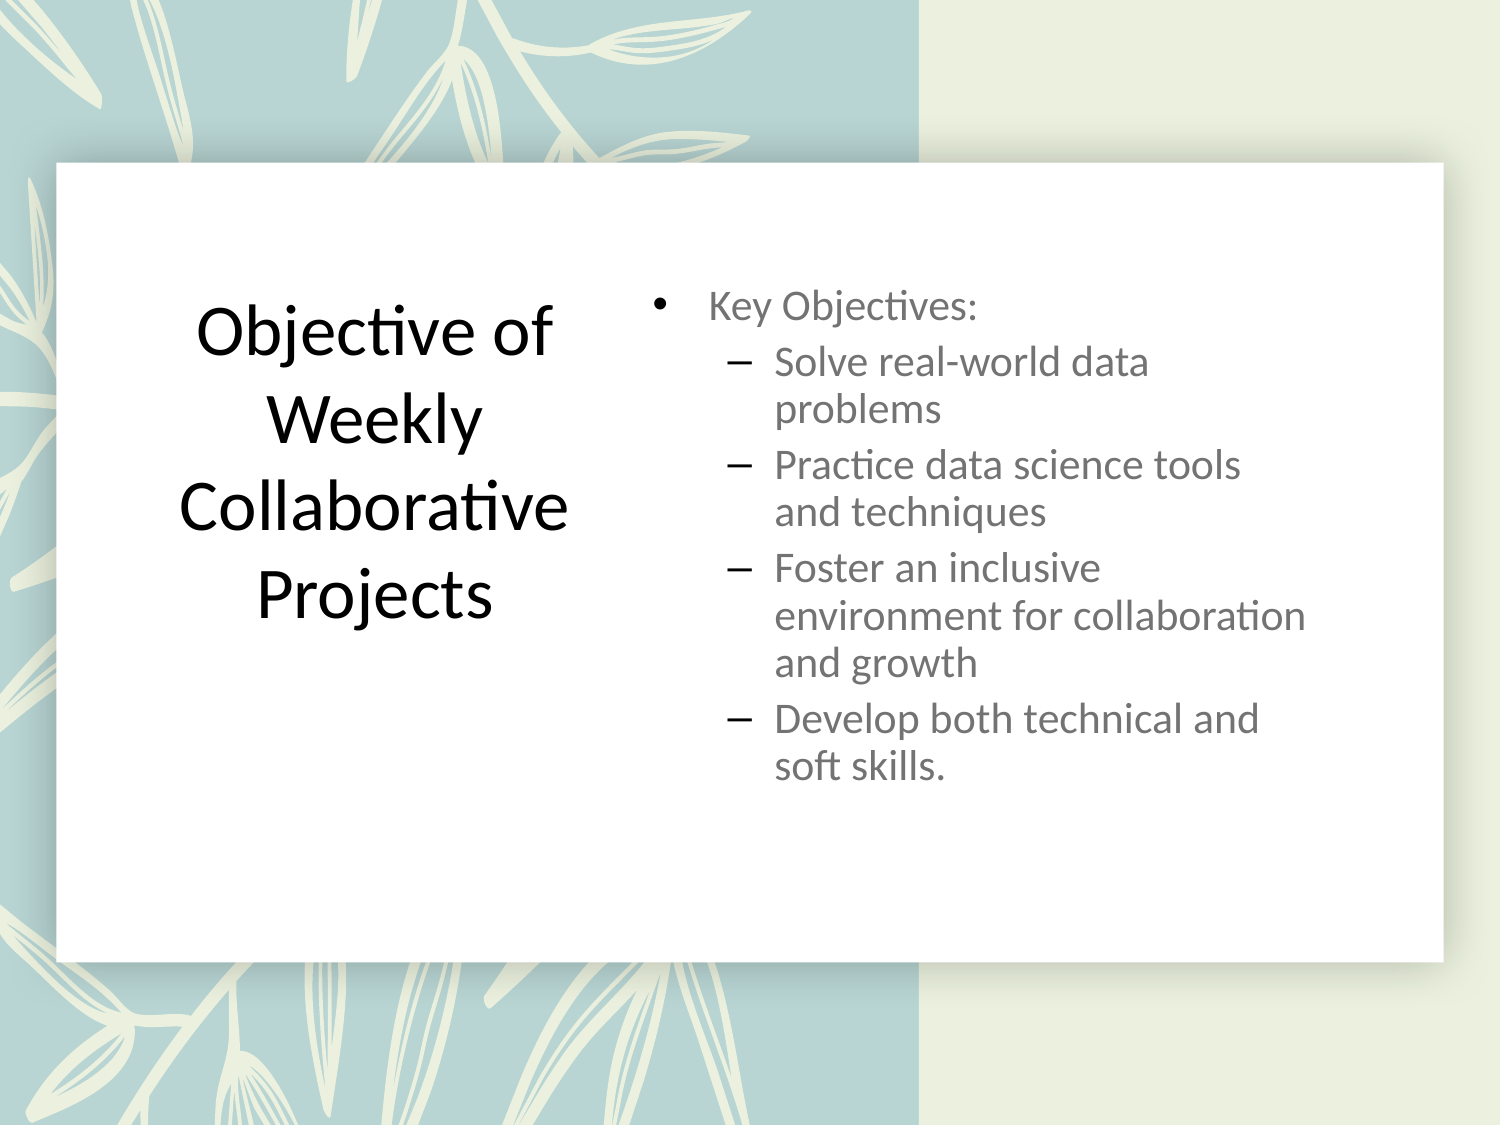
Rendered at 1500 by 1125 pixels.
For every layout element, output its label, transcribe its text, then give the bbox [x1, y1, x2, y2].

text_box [0, 0, 919, 1125]
text_box [920, 0, 1500, 1125]
list Key Objectives: Solve real-world data problems Practice data science tools and techniques Foster an inclusive environment for collaboration and growth Develop both technical and soft skills. [923, 275, 1332, 850]
text_box [923, 160, 1446, 965]
